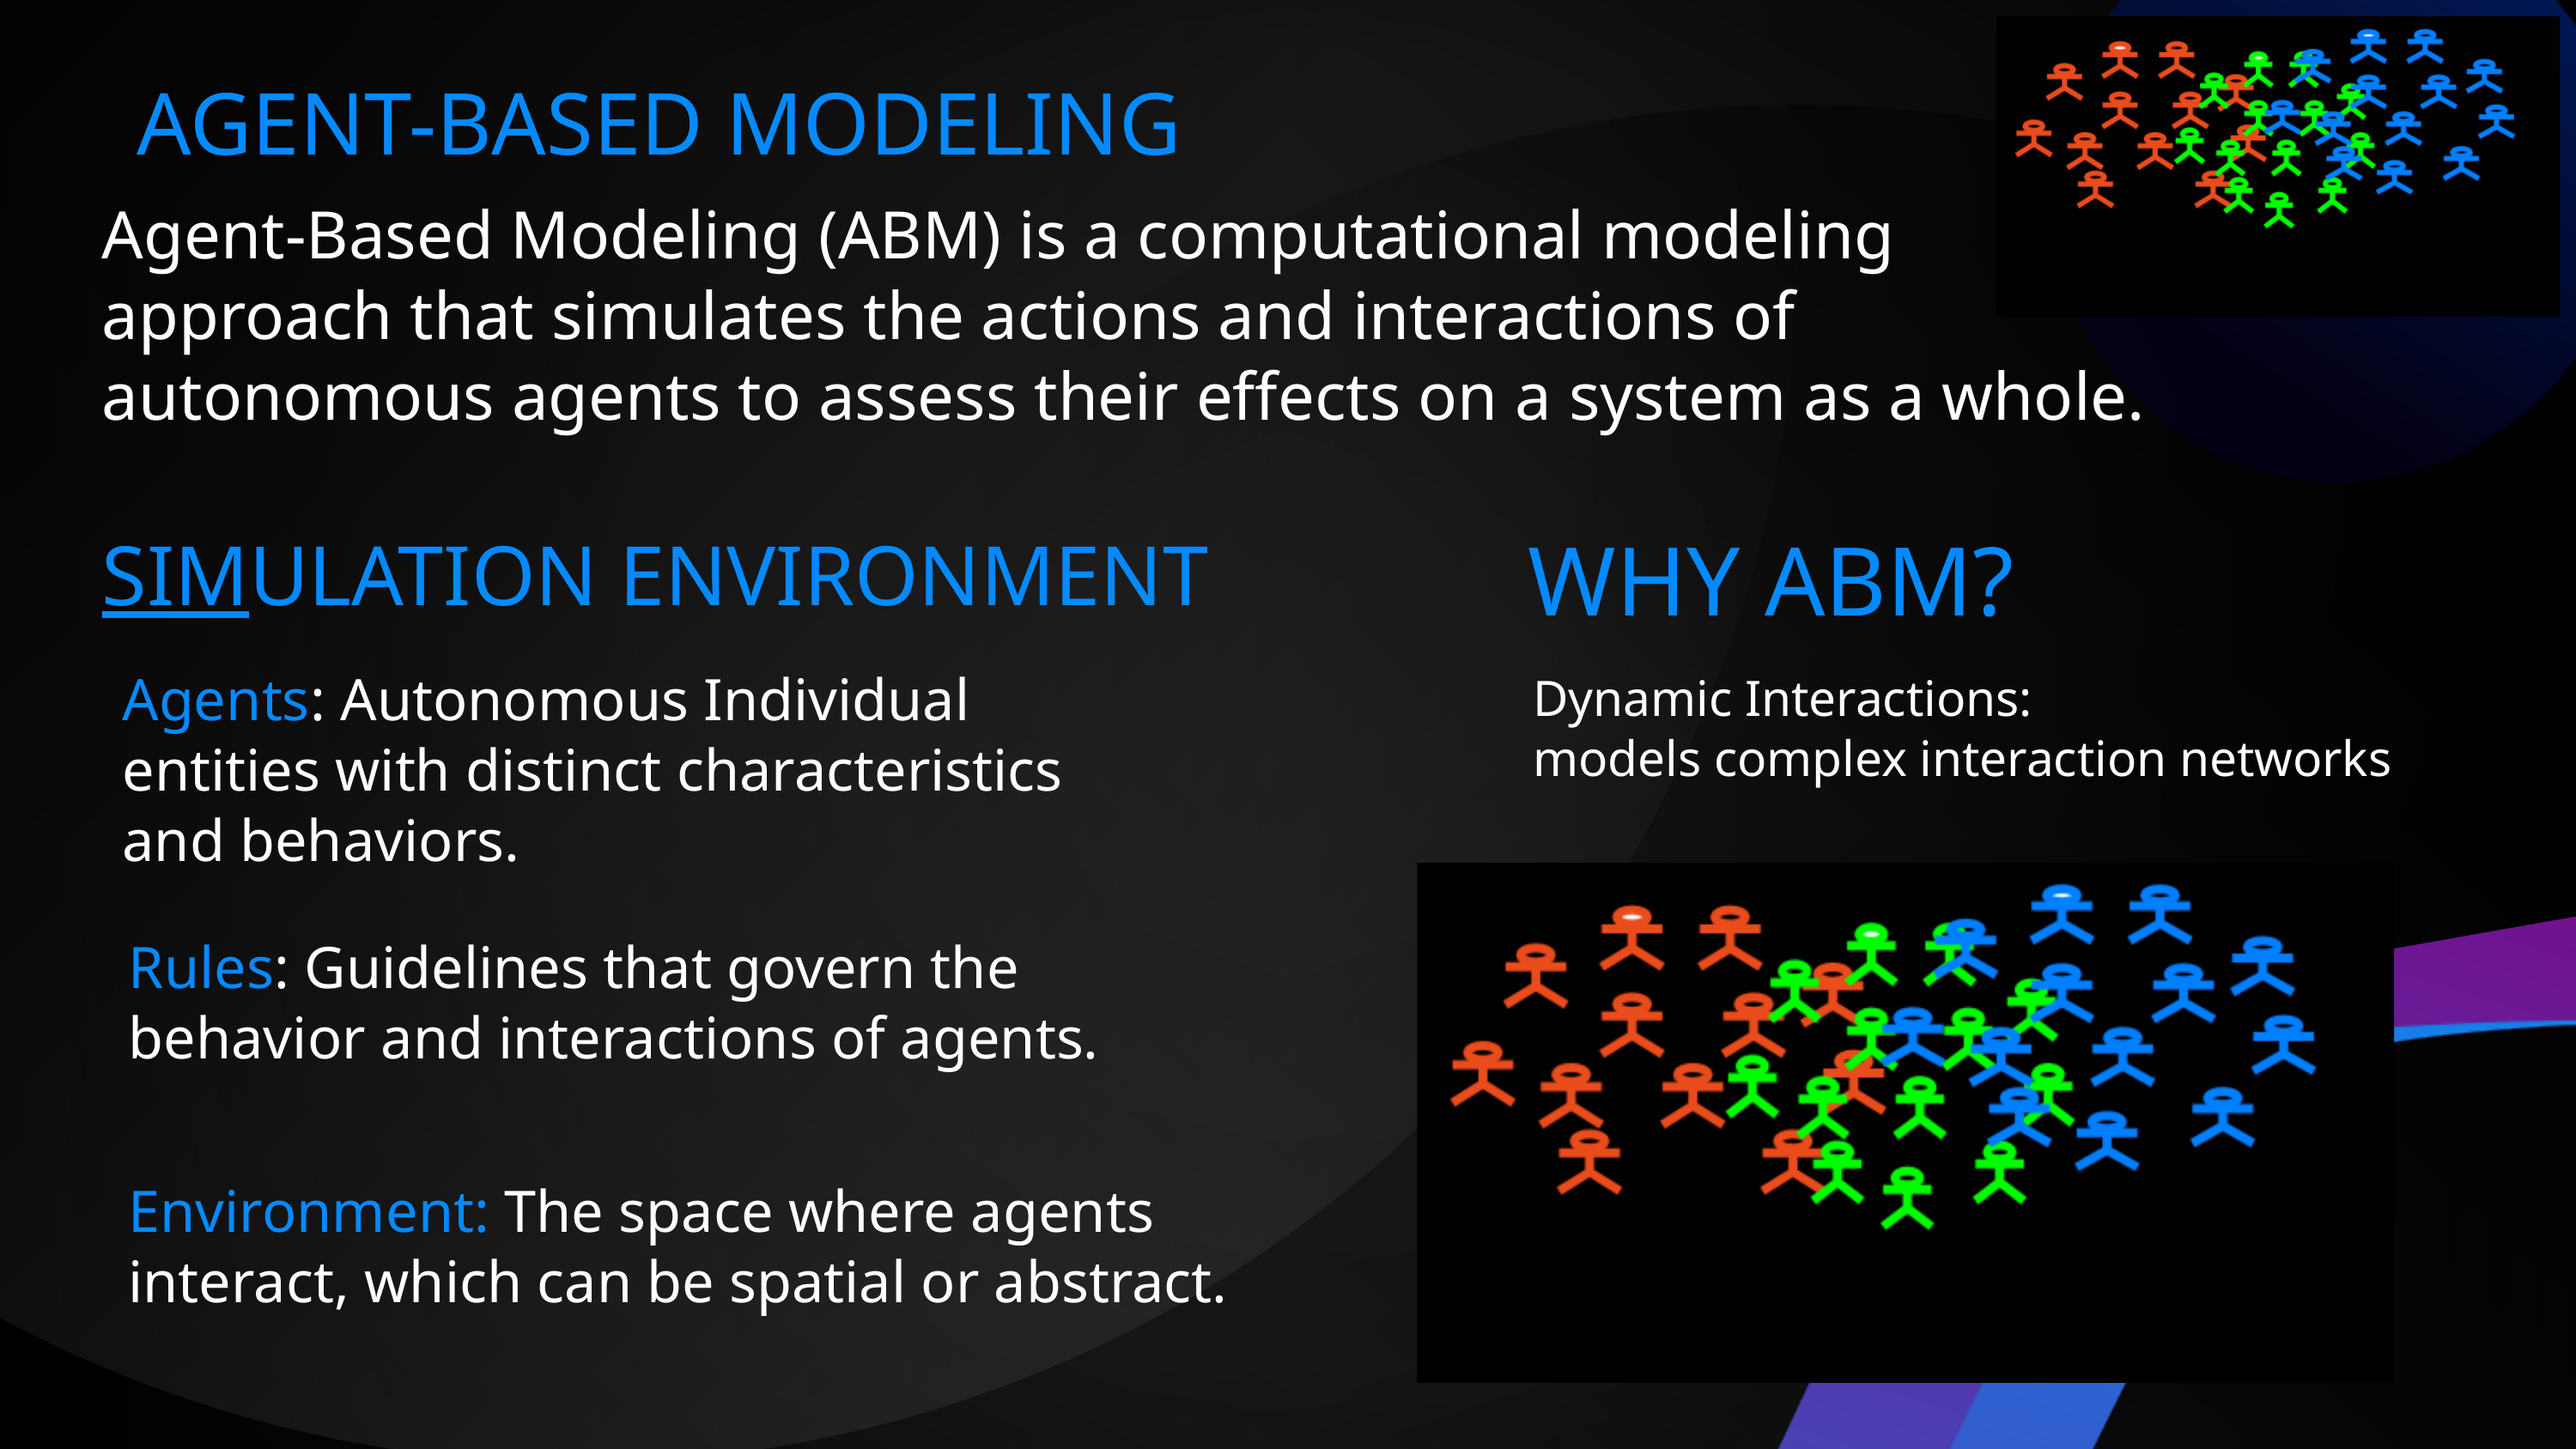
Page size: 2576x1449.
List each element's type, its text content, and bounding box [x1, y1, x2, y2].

text_box [1996, 16, 2561, 317]
text_box [1417, 863, 2395, 1383]
text_box Rules: Guidelines that govern the behavior﻿ and interactions of agents. [128, 929, 1243, 1070]
text_box AGENT-BASED MODELING [53, 53, 1266, 173]
text_box Environment: The space where agents interact, which can be spatial or abstract. [128, 1173, 1243, 1314]
text_box Agent-Based Modeling (ABM) is a computational modeling approach that simulates the actions and interactions of autonomous agents to assess their effects on a system as a whole. [101, 191, 2166, 595]
text_box WHY ABM? [1528, 518, 2054, 635]
text_box [0, 0, 2576, 1449]
text_box [1650, 916, 2576, 1449]
text_box [2049, 0, 2576, 482]
text_box SIMULATION ENVIRONMENT [101, 521, 1329, 622]
text_box Dynamic Interactions: models complex interaction networks [1533, 666, 2432, 786]
text_box Agents: Autonomous Individual entities with distinct characteristics and behaviors. [122, 661, 1137, 873]
